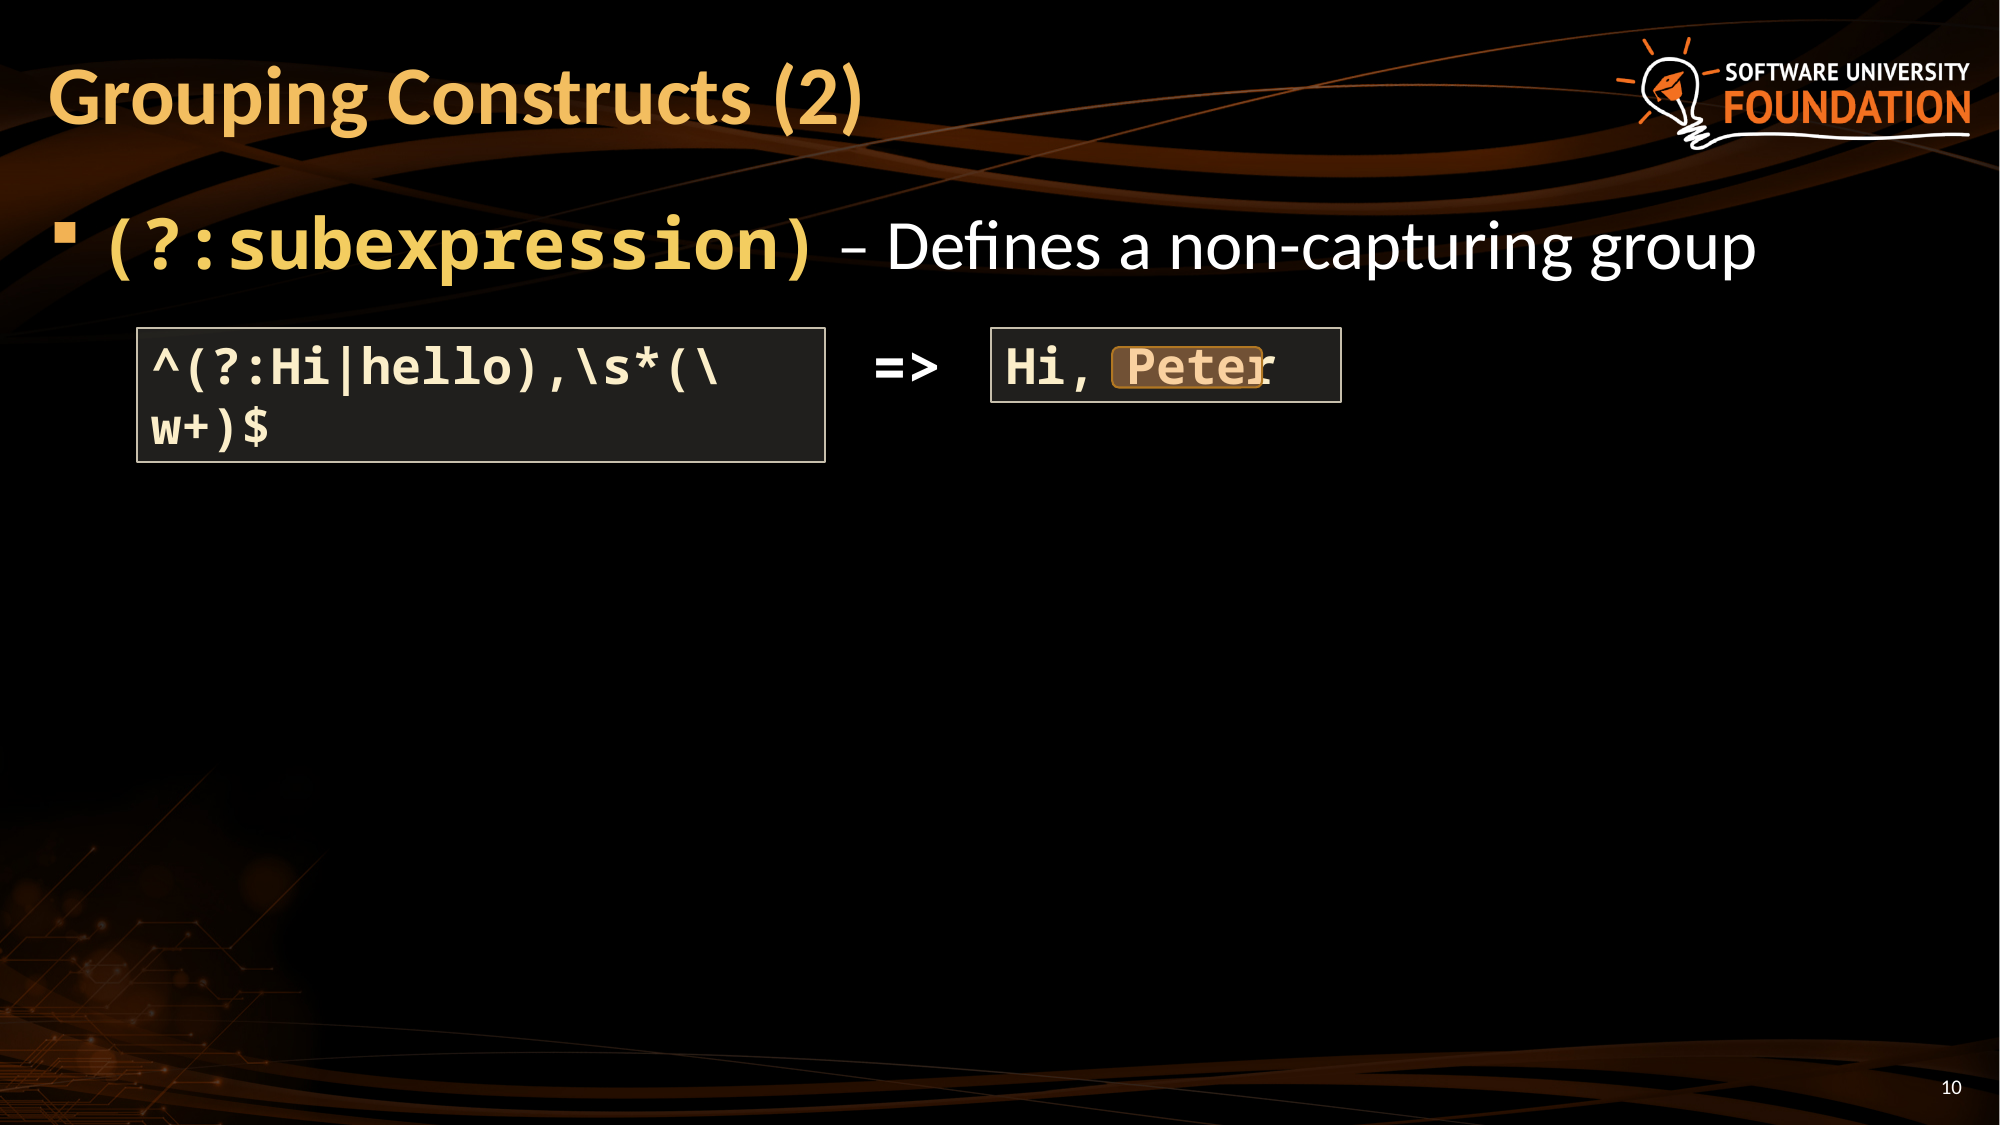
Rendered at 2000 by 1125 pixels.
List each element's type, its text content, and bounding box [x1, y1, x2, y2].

picture [0, 0, 2000, 1125]
title Grouping Constructs (2) [30, 6, 1602, 189]
list (?:subexpression) – Defines a non-capturing group [31, 188, 1968, 1103]
text_box => [858, 323, 958, 408]
text_box ^(?:Hi|hello),\s*(\w+)$ [137, 327, 825, 463]
text_box [1111, 346, 1264, 389]
text_box Hi, Peter [991, 327, 1342, 403]
